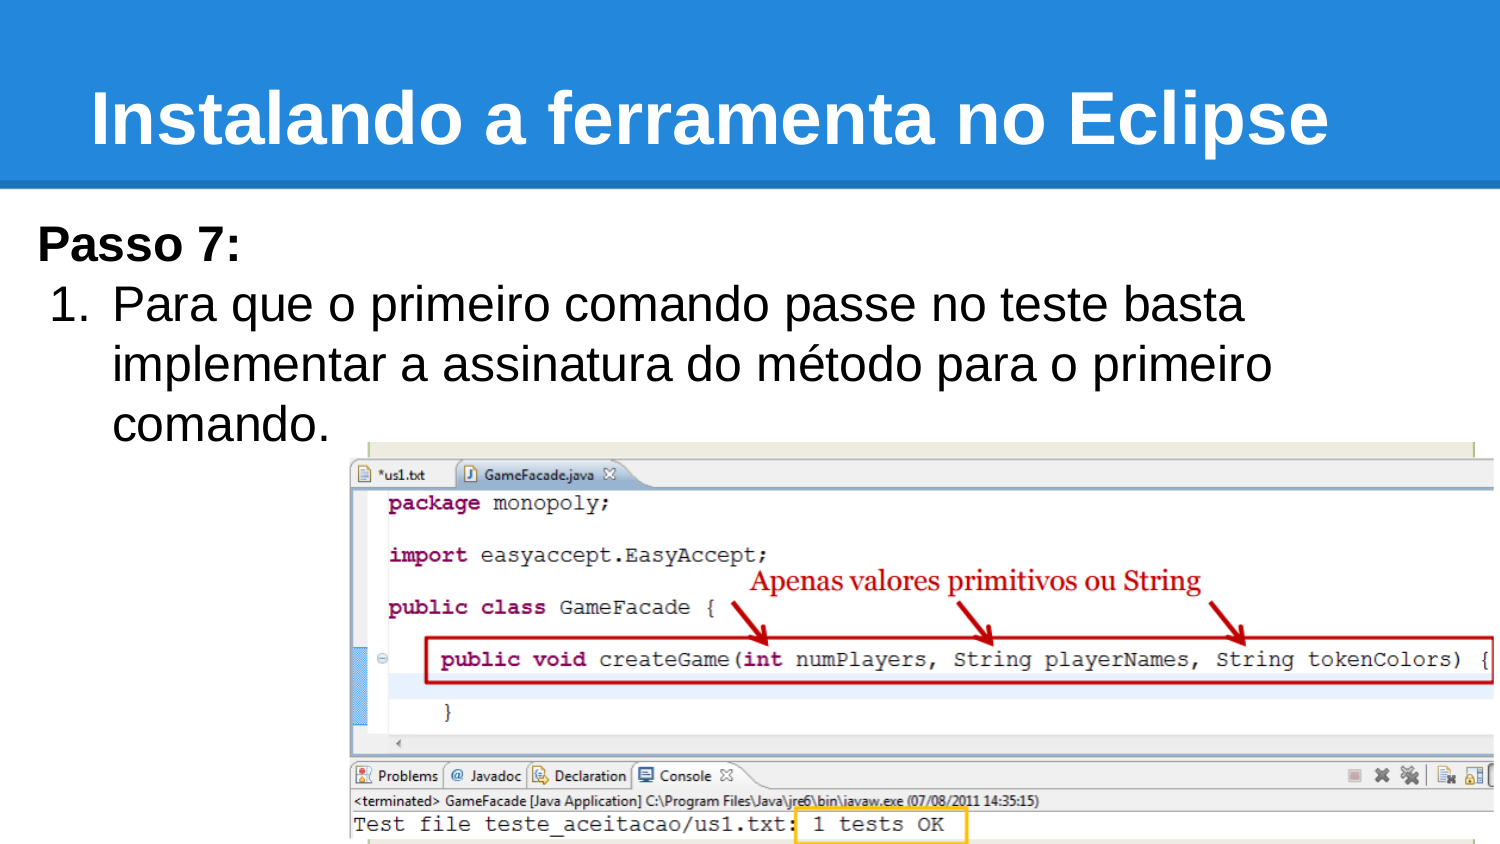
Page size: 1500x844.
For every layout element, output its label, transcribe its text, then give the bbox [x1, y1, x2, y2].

picture [339, 441, 1500, 844]
list Passo 7: Para que o primeiro comando passe no teste basta implementar a assinatura do método para o primeiro comando. [22, 196, 1500, 808]
title Instalando a ferramenta no Eclipse [75, 33, 1425, 175]
